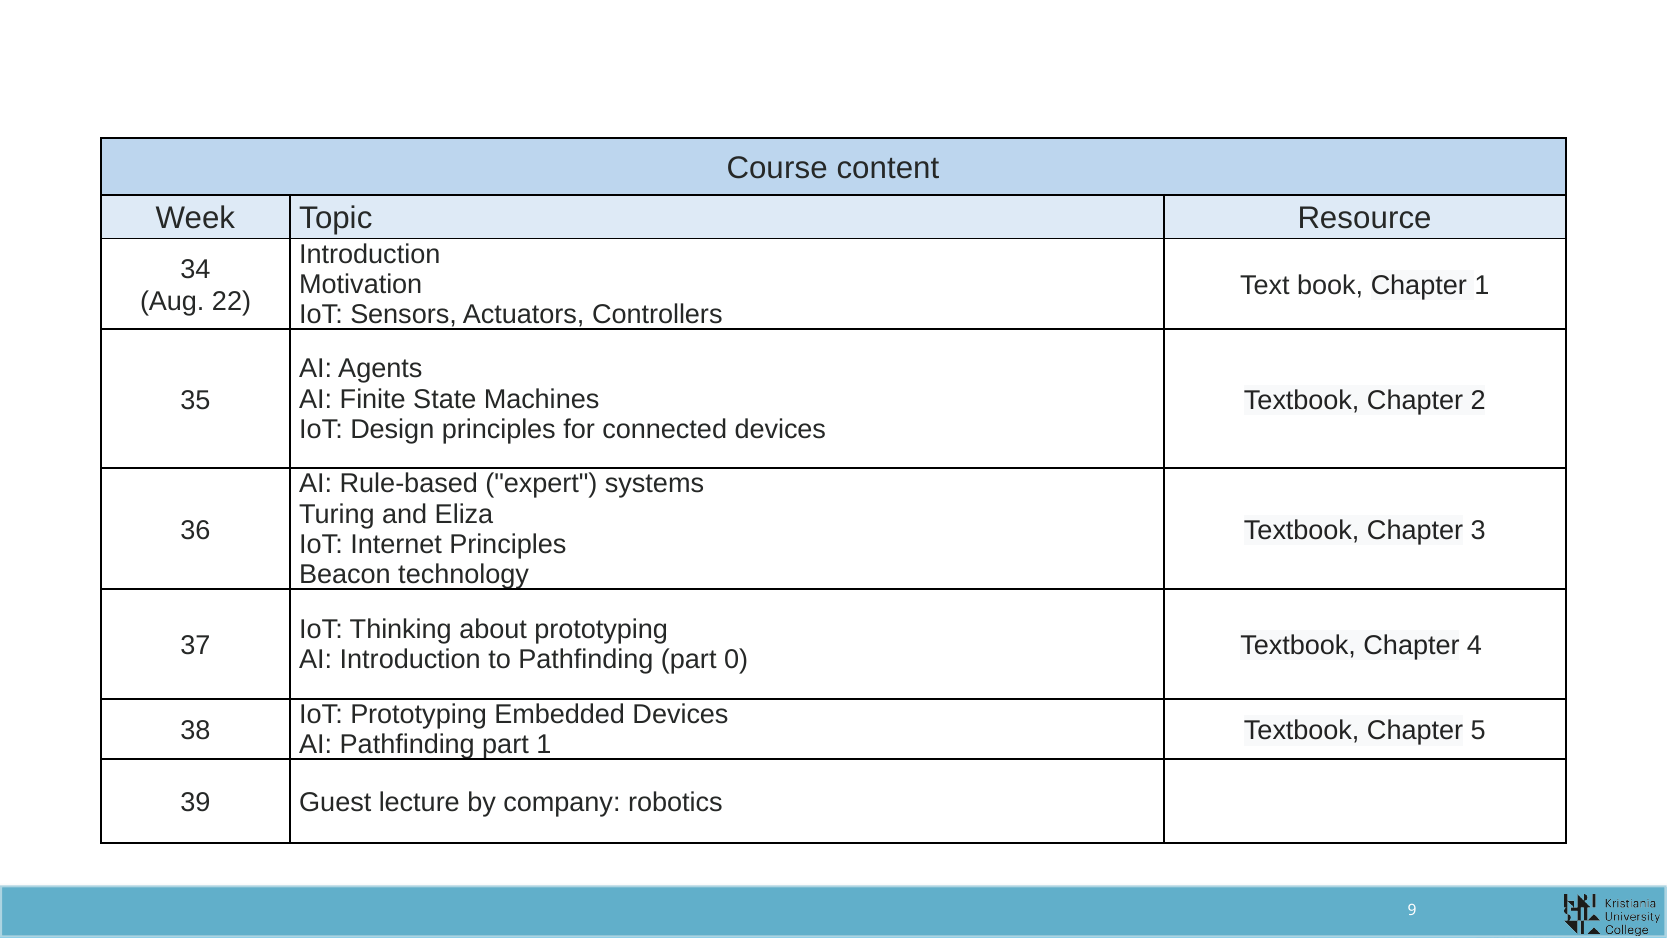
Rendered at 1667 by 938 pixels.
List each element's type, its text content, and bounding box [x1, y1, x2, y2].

table_cell AI: Agents AI: Finite State Machines IoT: Design principles for connected devices [291, 330, 1163, 467]
table_cell 39 [102, 760, 289, 842]
table_cell Introduction Motivation IoT: Sensors, Actuators, Controllers [291, 239, 1163, 328]
table_cell 37 [102, 590, 289, 698]
picture [1564, 894, 1660, 936]
table_cell IoT: Thinking about prototyping AI: Introduction to Pathfinding (part 0) [291, 590, 1163, 698]
table_cell Textbook, Chapter 3 [1165, 469, 1565, 588]
table_cell 36 [102, 469, 289, 588]
table_cell 34 (Aug. 22) [102, 239, 289, 328]
table_cell IoT: Prototyping Embedded Devices AI: Pathfinding part 1 [291, 700, 1163, 758]
table_cell Text book, Chapter 1 [1165, 239, 1565, 328]
table_cell 35 [102, 330, 289, 467]
table_cell [1165, 760, 1565, 842]
table_cell Textbook, Chapter 5 [1165, 700, 1565, 758]
table_cell Textbook, Chapter 2 [1165, 330, 1565, 467]
table_cell Guest lecture by company: robotics [291, 760, 1163, 842]
table_cell Week [102, 196, 289, 238]
table_cell 38 [102, 700, 289, 758]
table_cell Resource [1165, 196, 1565, 238]
table_cell Topic [291, 196, 1163, 238]
table_cell Textbook, Chapter 4 [1165, 590, 1565, 698]
table_cell AI: Rule-based ("expert") systems Turing and Eliza IoT: Internet Principles Beacon technology [291, 469, 1163, 588]
table_header Course content [102, 139, 1565, 194]
slide_number 9 [1148, 885, 1432, 936]
